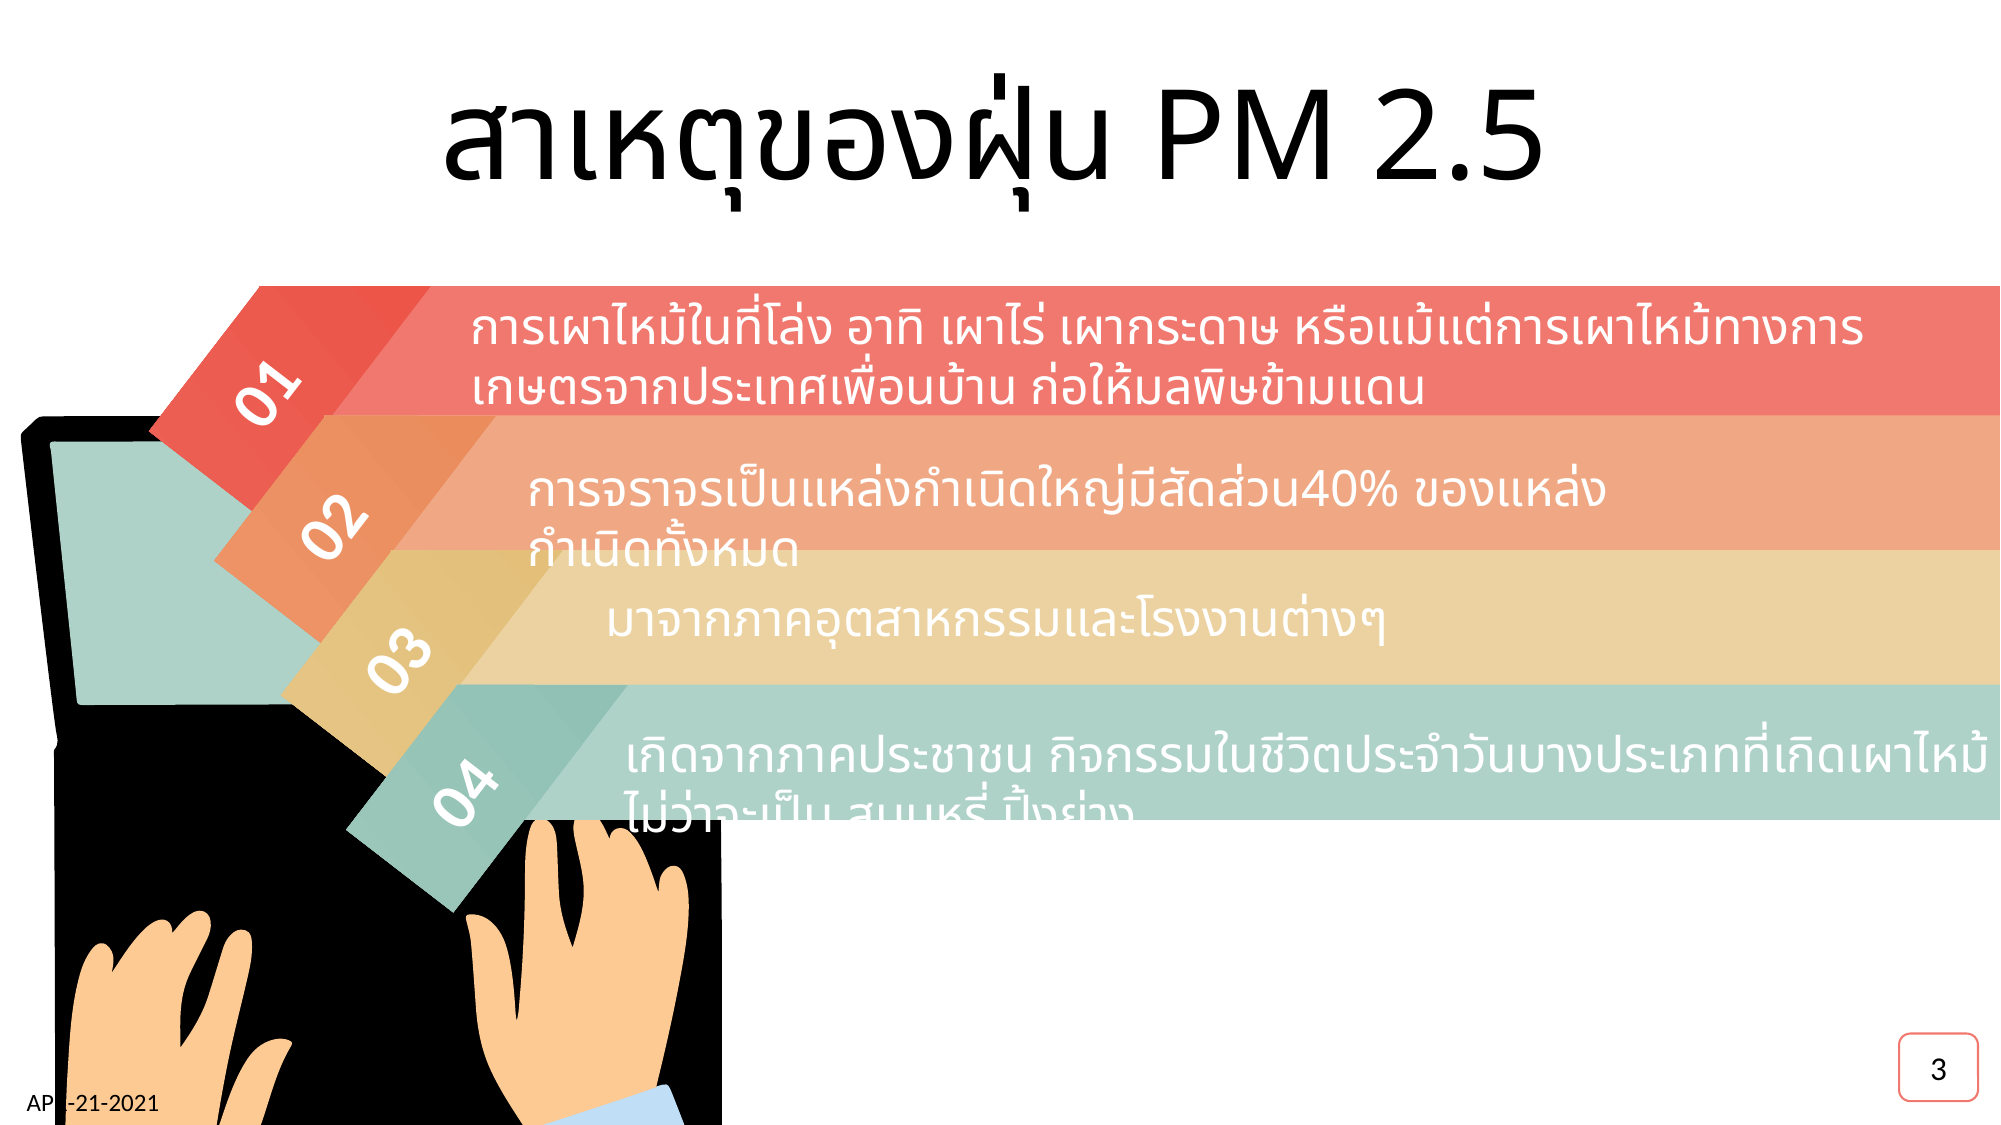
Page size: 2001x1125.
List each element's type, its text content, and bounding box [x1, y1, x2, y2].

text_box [346, 684, 2000, 913]
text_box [214, 415, 2000, 644]
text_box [148, 286, 2000, 514]
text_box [2, 414, 748, 1125]
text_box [280, 550, 2000, 778]
list สาเหตุของฝุ่น PM 2.5 [45, 79, 1944, 199]
text_box 3 [1898, 1032, 1980, 1103]
